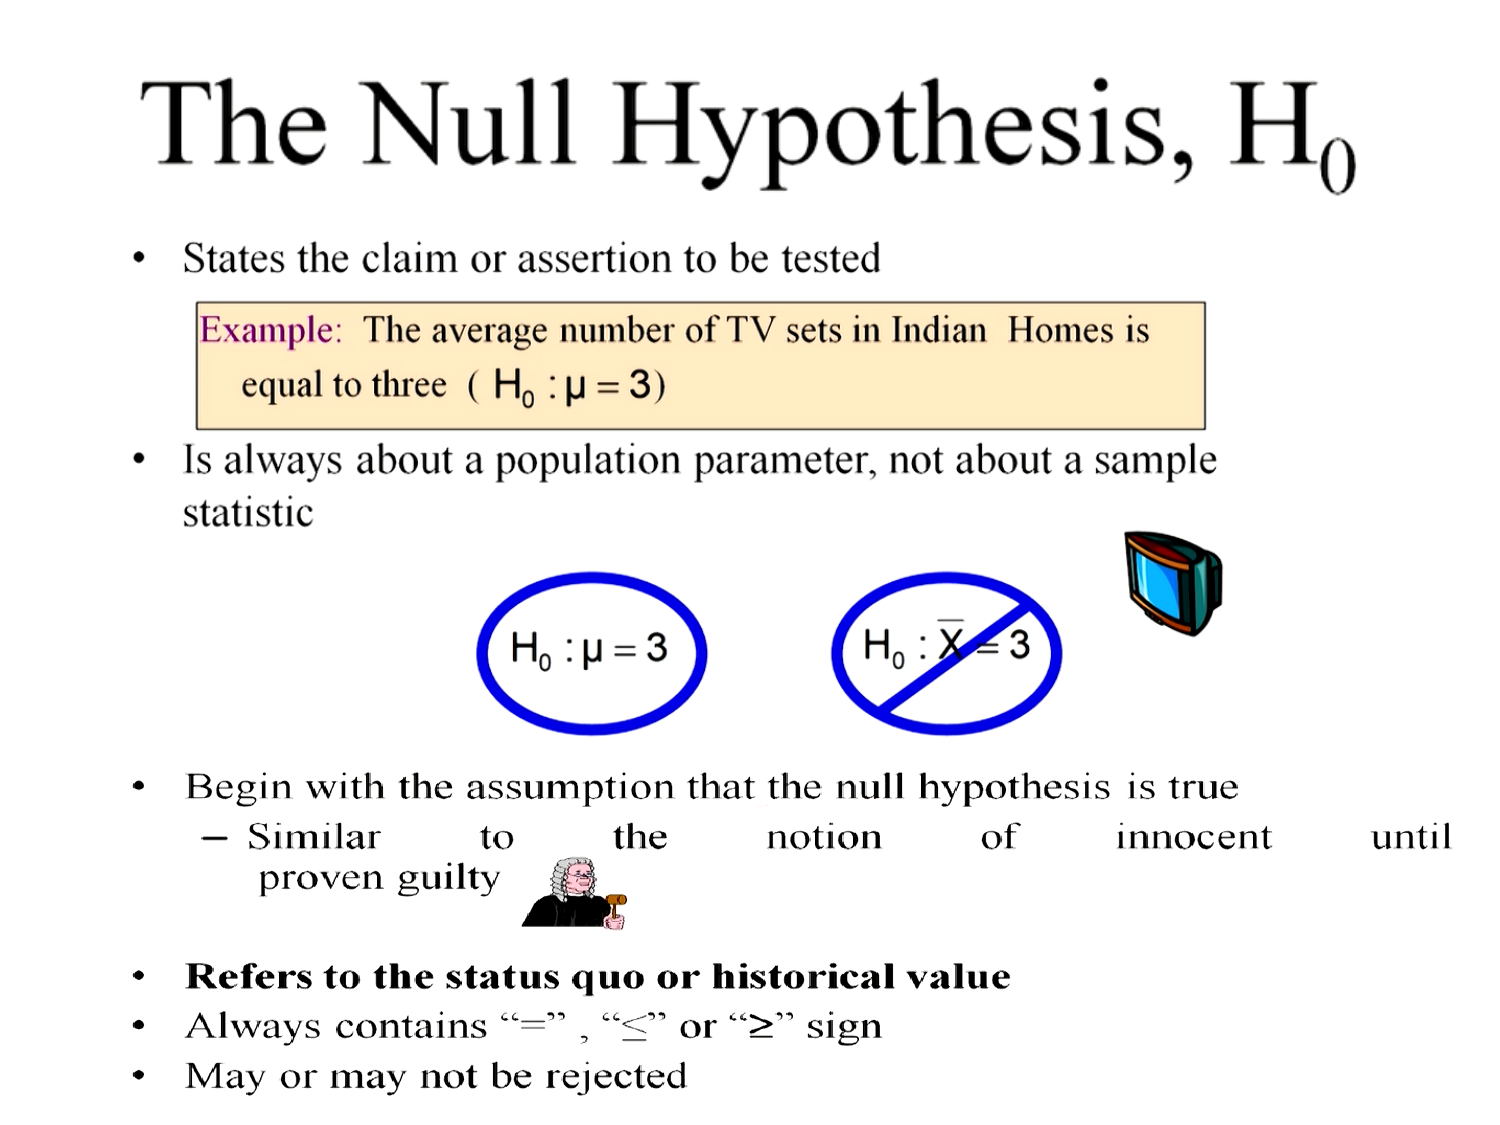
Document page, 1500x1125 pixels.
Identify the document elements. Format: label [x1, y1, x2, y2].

picture [119, 62, 1381, 202]
list [115, 224, 1238, 738]
picture [112, 762, 1463, 1099]
